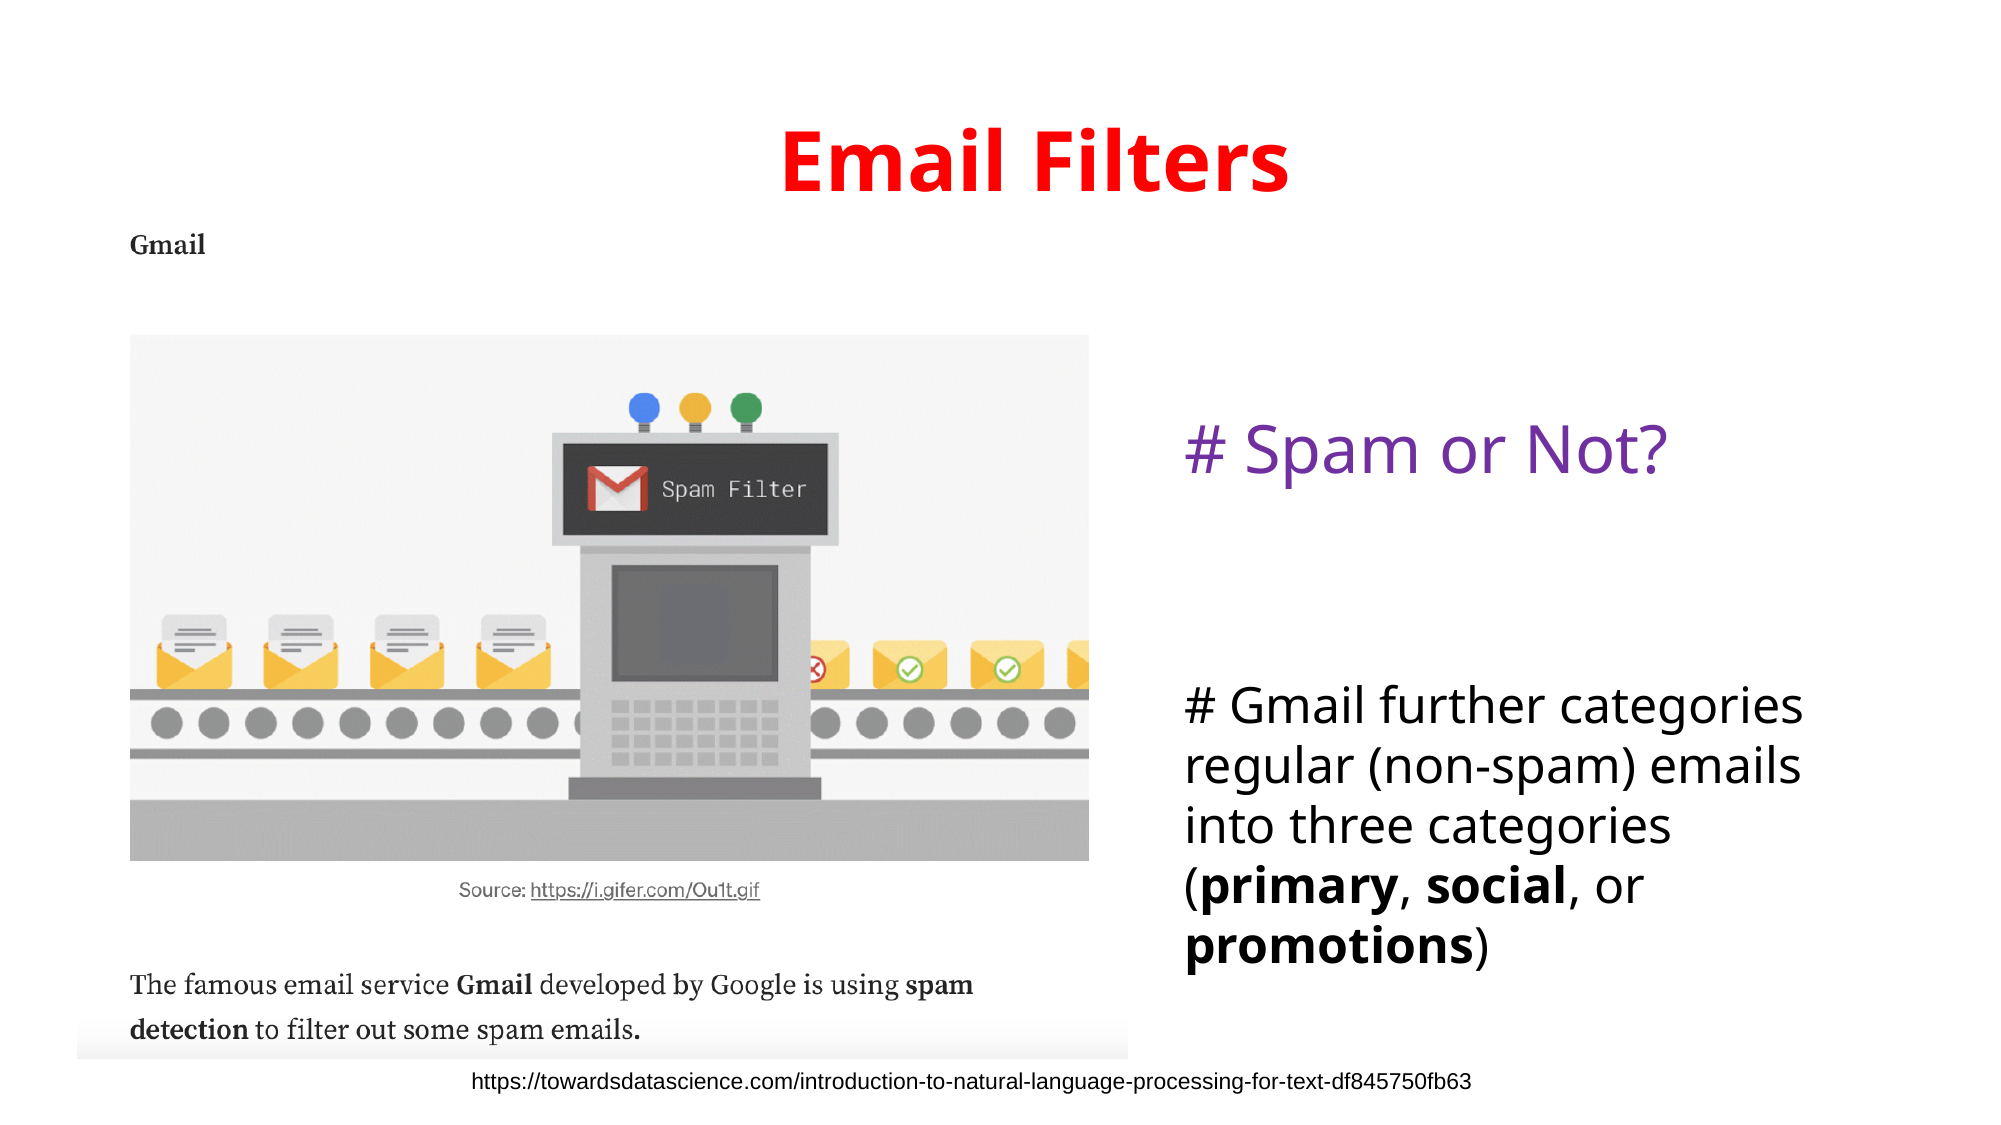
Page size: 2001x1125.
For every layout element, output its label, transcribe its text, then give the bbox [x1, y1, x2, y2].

text_box # Gmail further categories regular (non-spam) emails into three categories (primary, social, or promotions) [1169, 666, 1923, 982]
text_box # Spam or Not? [1169, 399, 1814, 494]
list https://towardsdatascience.com/introduction-to-natural-language-processing-for-text-df845750fb63 [456, 1061, 1705, 1112]
title Email Filters [172, 100, 1898, 228]
picture [77, 227, 1128, 1059]
